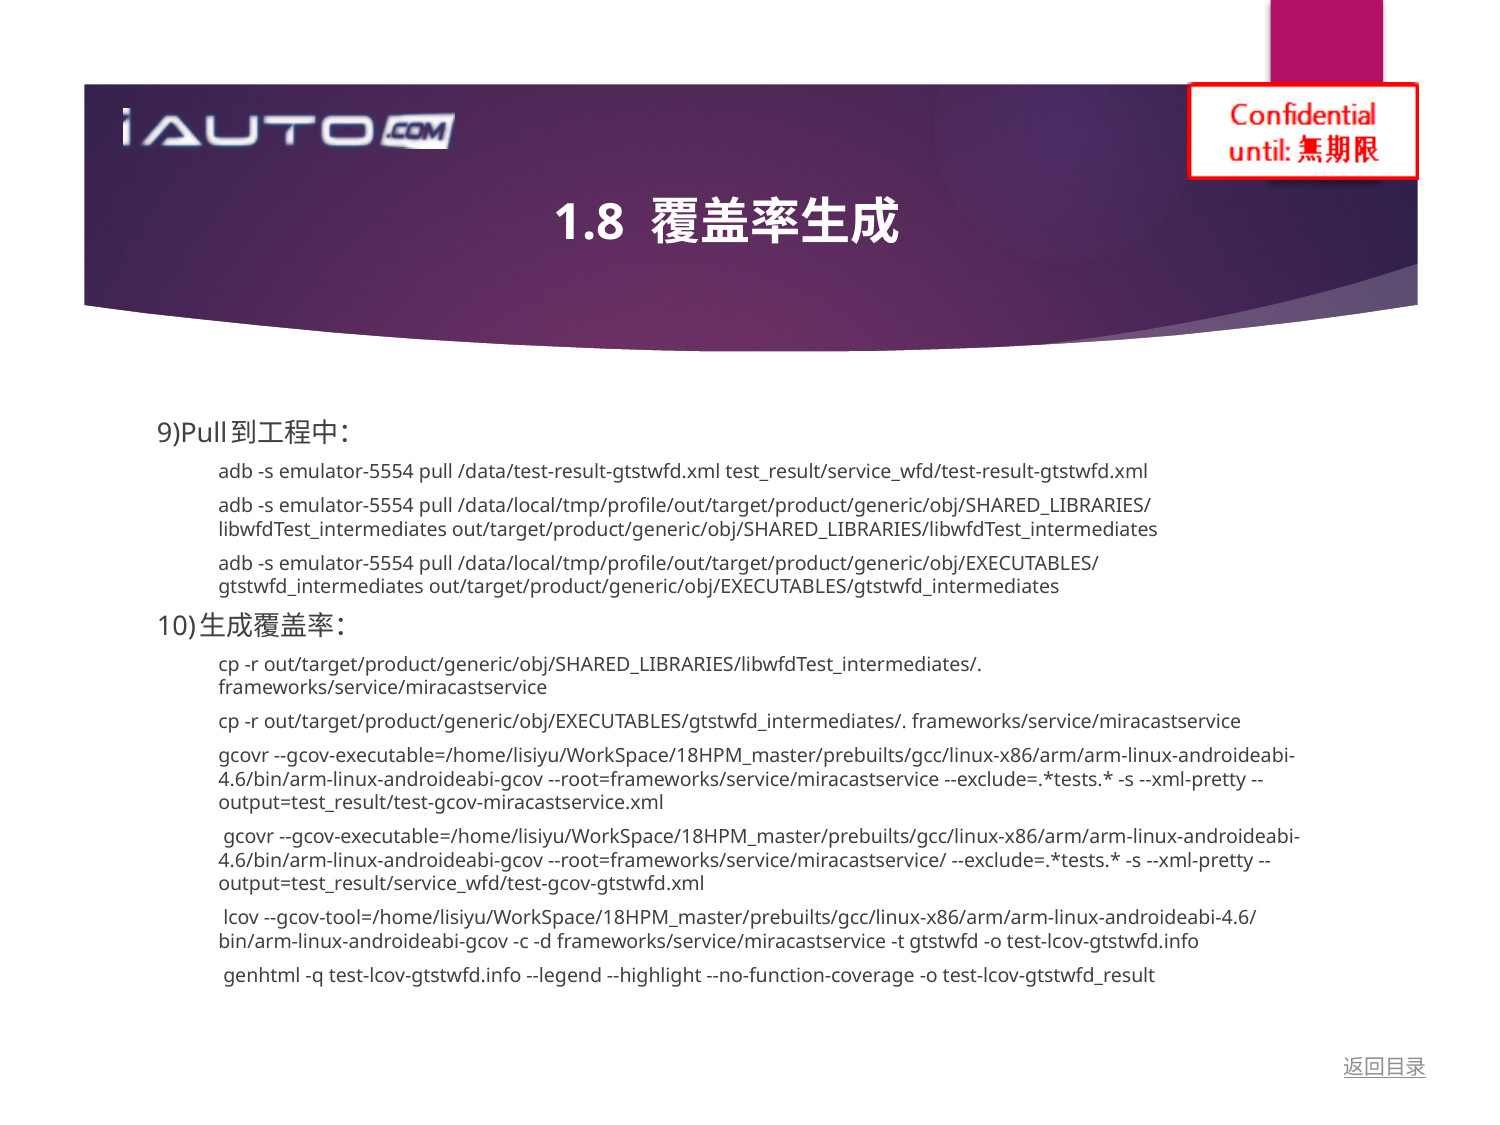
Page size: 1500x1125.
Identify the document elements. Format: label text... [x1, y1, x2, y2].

title 1.8 覆盖率生成 [206, 160, 1248, 278]
picture [1186, 82, 1419, 181]
picture [123, 108, 455, 150]
text_box 返回目录 [1328, 1046, 1483, 1092]
list 9)Pull到工程中： adb -s emulator-5554 pull /data/test-result-gtstwfd.xml test_result/service_wfd/test-result-gtstwfd.xml adb -s emulator-5554 pull /data/local/tmp/profile/out/target/product/generic/obj/SHARED_LIBRARIES/libwfdTest_intermediates out/target/product/generic/obj/SHARED_LIBRARIES/libwfdTest_intermediates adb -s emulator-5554 pull /data/local/tmp/profile/out/target/product/generic/obj/EXECUTABLES/gtstwfd_intermediates out/target/product/generic/obj/EXECUTABLES/gtstwfd_intermediates 10)生成覆盖率： cp -r out/target/product/generic/obj/SHARED_LIBRARIES/libwfdTest_intermediates/. frameworks/service/miracastservice cp -r out/target/product/generic/obj/EXECUTABLES/gtstwfd_intermediates/. frameworks/service/miracastservice gcovr --gcov-executable=/home/lisiyu/WorkSpace/18HPM_master/prebuilts/gcc/linux-x86/arm/arm-linux-androideabi-4.6/bin/arm-linux-androideabi-gcov --root=frameworks/service/miracastservice --exclude=.*tests.* -s --xml-pretty --output=test_result/test-gcov-miracastservice.xml gcovr --gcov-executable=/home/lisiyu/WorkSpace/18HPM_master/prebuilts/gcc/linux-x86/arm/arm-linux-androideabi-4.6/bin/arm-linux-androideabi-gcov --root=frameworks/service/miracastservice/ --exclude=.*tests.* -s --xml-pretty --output=test_result/service_wfd/test-gcov-gtstwfd.xml lcov --gcov-tool=/home/lisiyu/WorkSpace/18HPM_master/prebuilts/gcc/linux-x86/arm/arm-linux-androideabi-4.6/bin/arm-linux-androideabi-gcov -c -d frameworks/service/miracastservice -t gtstwfd -o test-lcov-gtstwfd.info genhtml -q test-lcov-gtstwfd.info --legend --highlight --no-function-coverage -o test-lcov-gtstwfd_result [141, 408, 1317, 1012]
